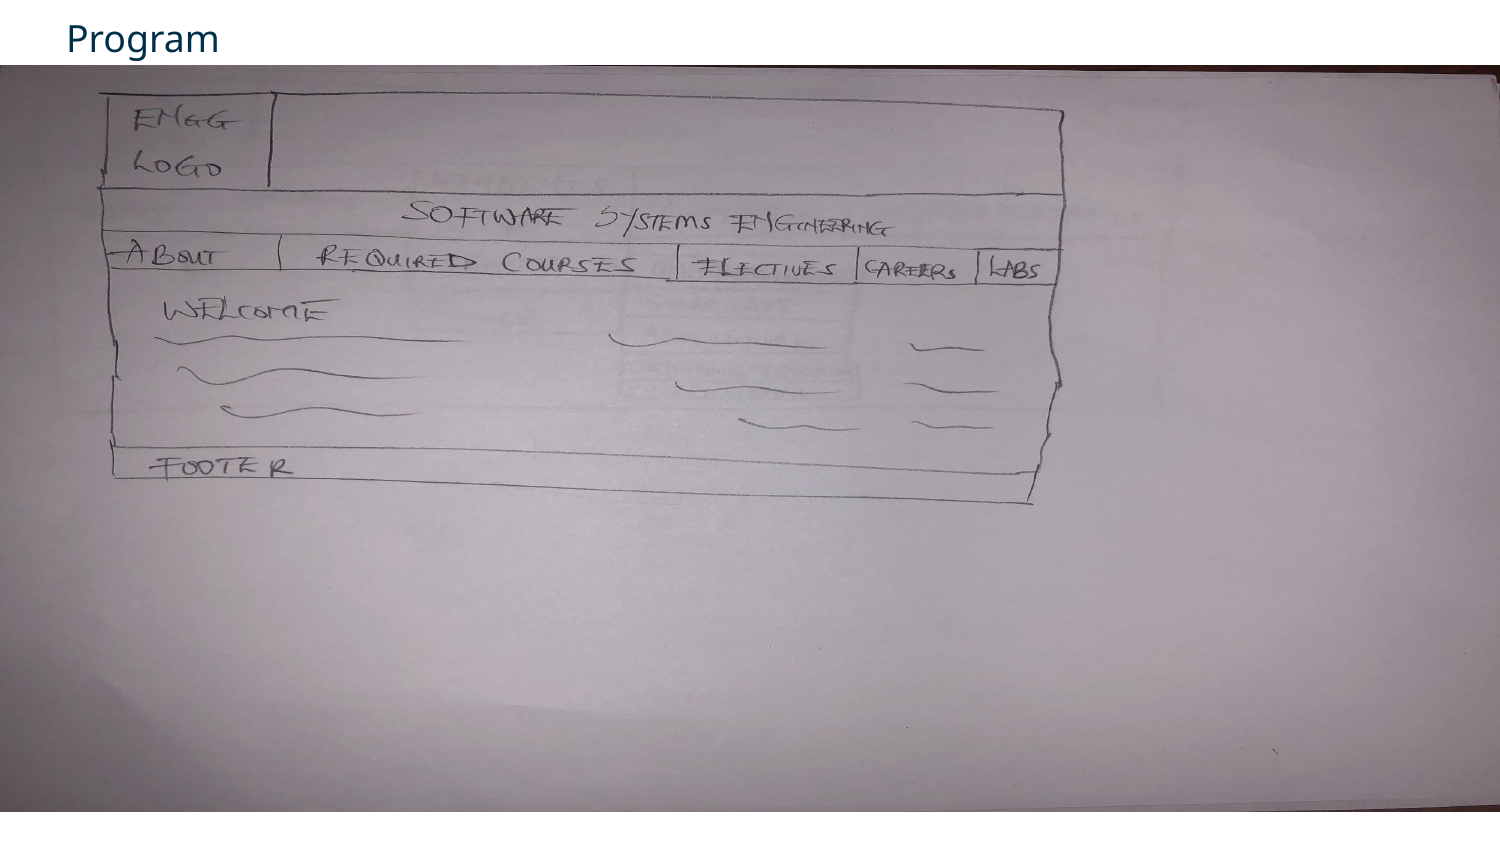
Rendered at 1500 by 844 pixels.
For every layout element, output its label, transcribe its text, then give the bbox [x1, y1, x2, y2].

title Program [51, 0, 1449, 63]
picture [0, 64, 1500, 812]
